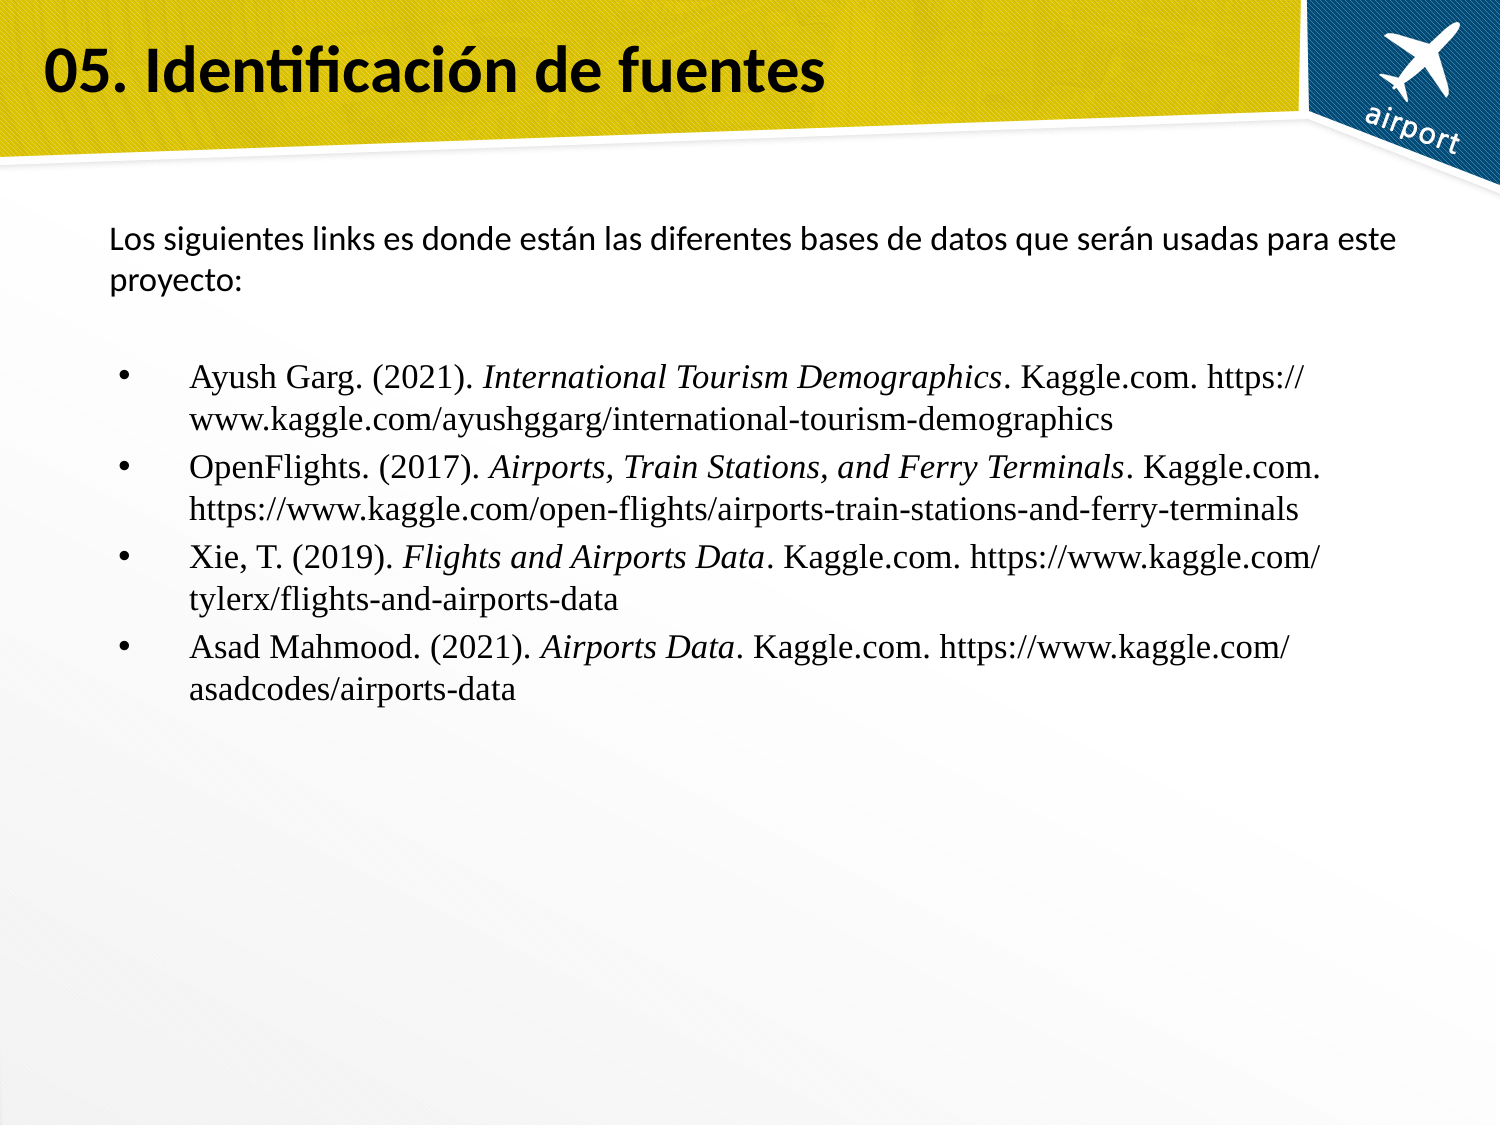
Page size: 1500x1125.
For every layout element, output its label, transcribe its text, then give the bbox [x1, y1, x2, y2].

picture [0, 0, 1500, 1125]
title 05. Identificación de fuentes [29, 0, 1287, 132]
list Los siguientes links es donde están las diferentes bases de datos que serán usadas para este proyecto: Ayush Garg. (2021). International Tourism Demographics. Kaggle.com. https://www.kaggle.com/ayushggarg/international-tourism-demographics OpenFlights. (2017). Airports, Train Stations, and Ferry Terminals. Kaggle.com. https://www.kaggle.com/open-flights/airports-train-stations-and-ferry-terminals Xie, T. (2019). Flights and Airports Data. Kaggle.com. https://www.kaggle.com/tylerx/flights-and-airports-data Asad Mahmood. (2021). Airports Data. Kaggle.com. https://www.kaggle.com/asadcodes/airports-data ‌ ‌ ‌ ‌ [41, 208, 1420, 1045]
